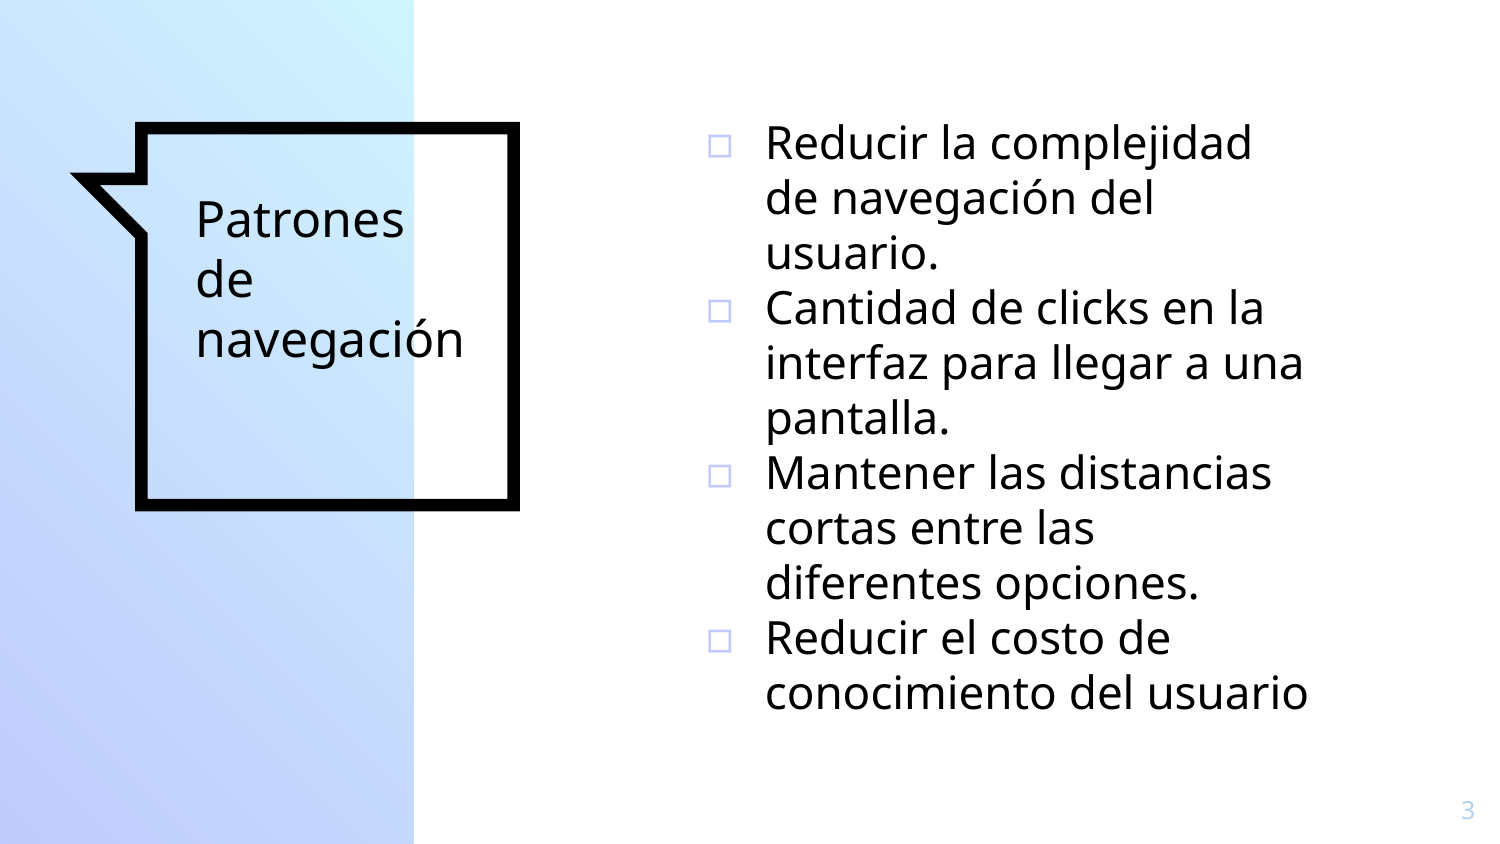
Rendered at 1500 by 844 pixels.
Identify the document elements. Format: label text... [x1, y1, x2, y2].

title Patrones de navegación [180, 171, 482, 485]
slide_number ‹#› [1400, 779, 1491, 844]
list Reducir la complejidad de navegación del usuario. Cantidad de clicks en la interfaz para llegar a una pantalla. Mantener las distancias cortas entre las diferentes opciones. Reducir el costo de conocimiento del usuario [674, 98, 1334, 685]
